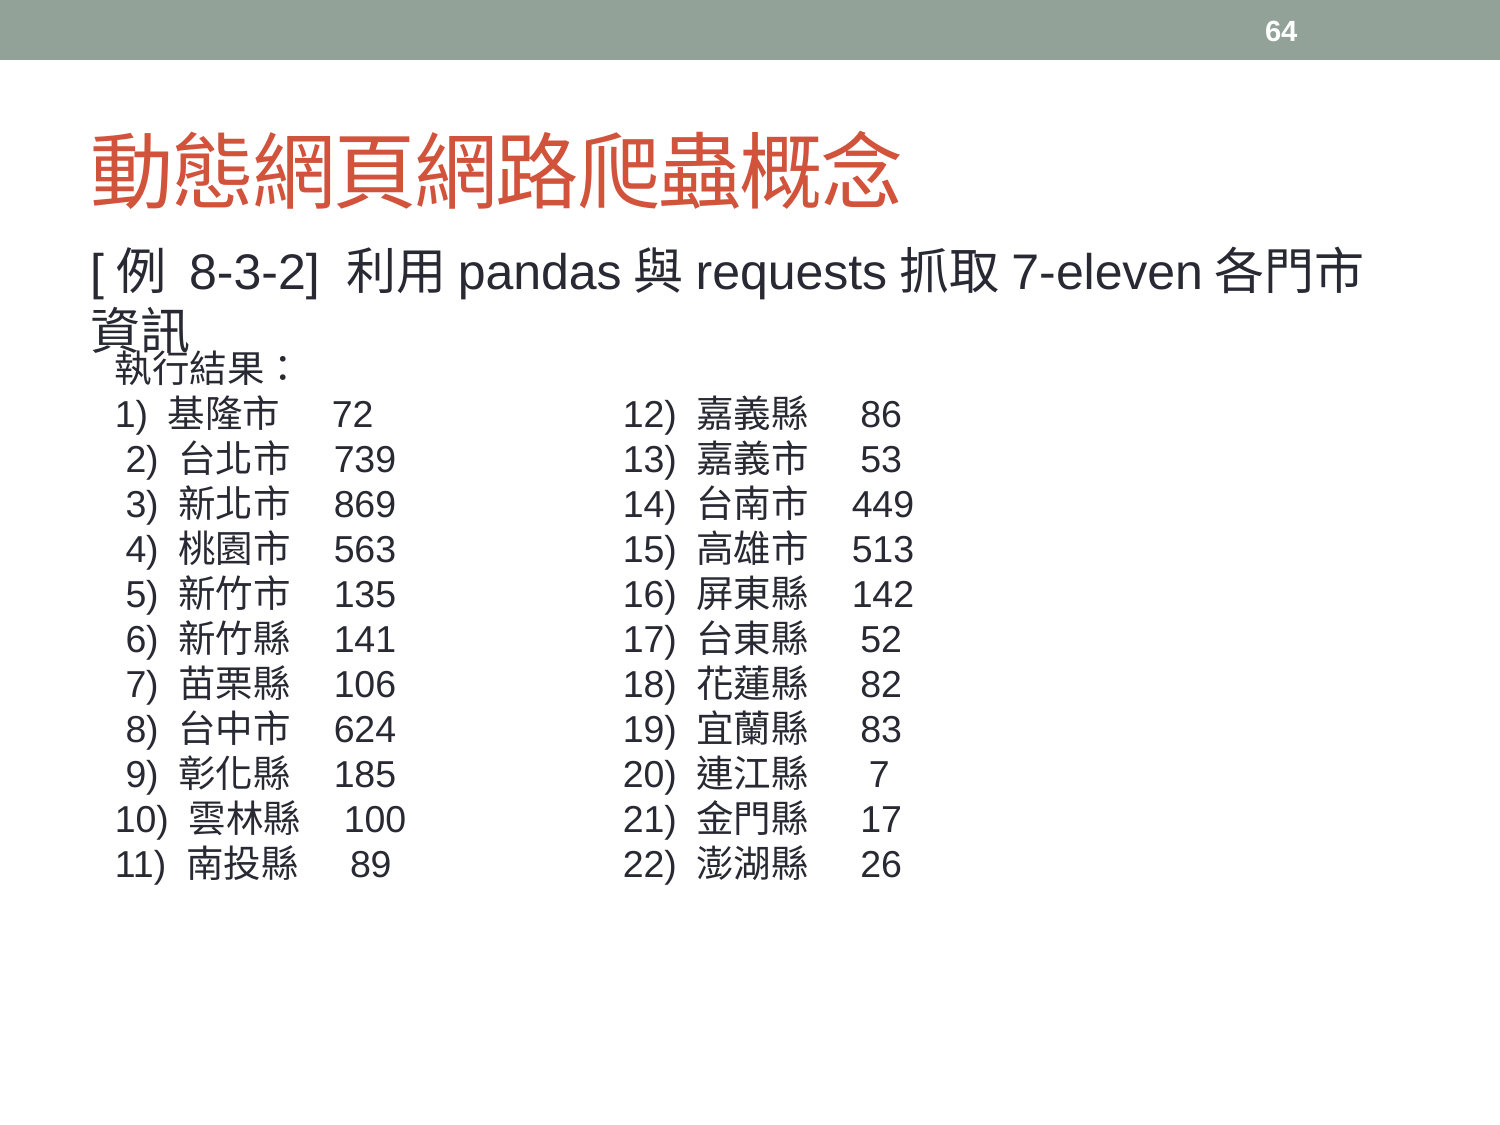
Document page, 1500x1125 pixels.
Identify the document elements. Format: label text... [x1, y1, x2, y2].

text_box 執行結果： 1) 基隆市 72 2) 台北市 739 3) 新北市 869 4) 桃園市 563 5) 新竹市 135 6) 新竹縣 141 7) 苗栗縣 106 8) 台中市 624 9) 彰化縣 185 10) 雲林縣 100 11) 南投縣 89 [100, 337, 499, 893]
list [例 8-3-2] 利用pandas與requests抓取7-eleven各門市資訊 [75, 231, 1425, 421]
text_box 12) 嘉義縣 86 13) 嘉義市 53 14) 台南市 449 15) 高雄市 513 16) 屏東縣 142 17) 台東縣 52 18) 花蓮縣 82 19) 宜蘭縣 83 20) 連江縣 7 21) 金門縣 17 22) 澎湖縣 26 [608, 382, 1007, 893]
title 動態網頁網路爬蟲概念 [75, 87, 1425, 231]
slide_number 64 [1250, 3, 1425, 57]
